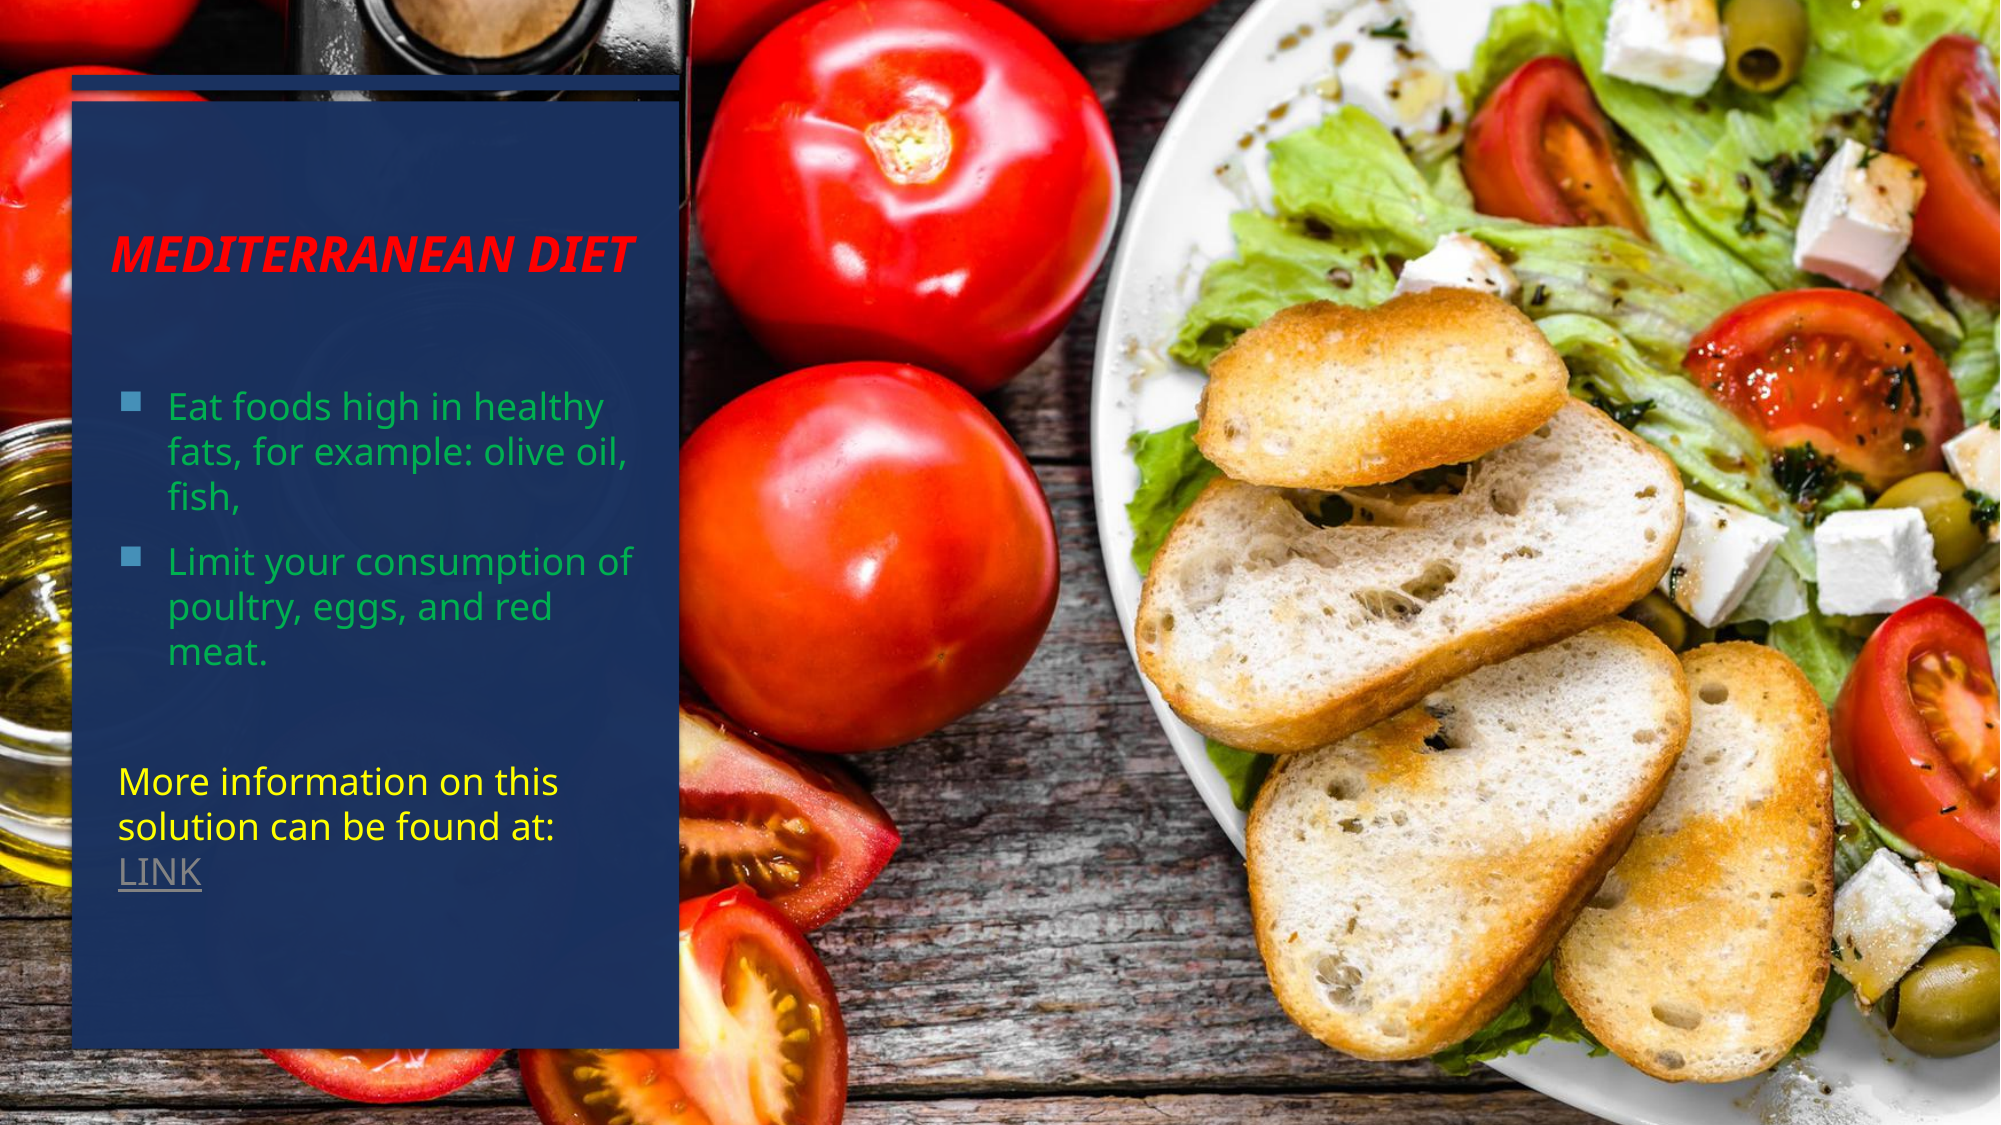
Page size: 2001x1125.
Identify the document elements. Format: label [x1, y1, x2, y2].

text_box [71, 74, 680, 1049]
picture [0, 0, 2000, 1125]
